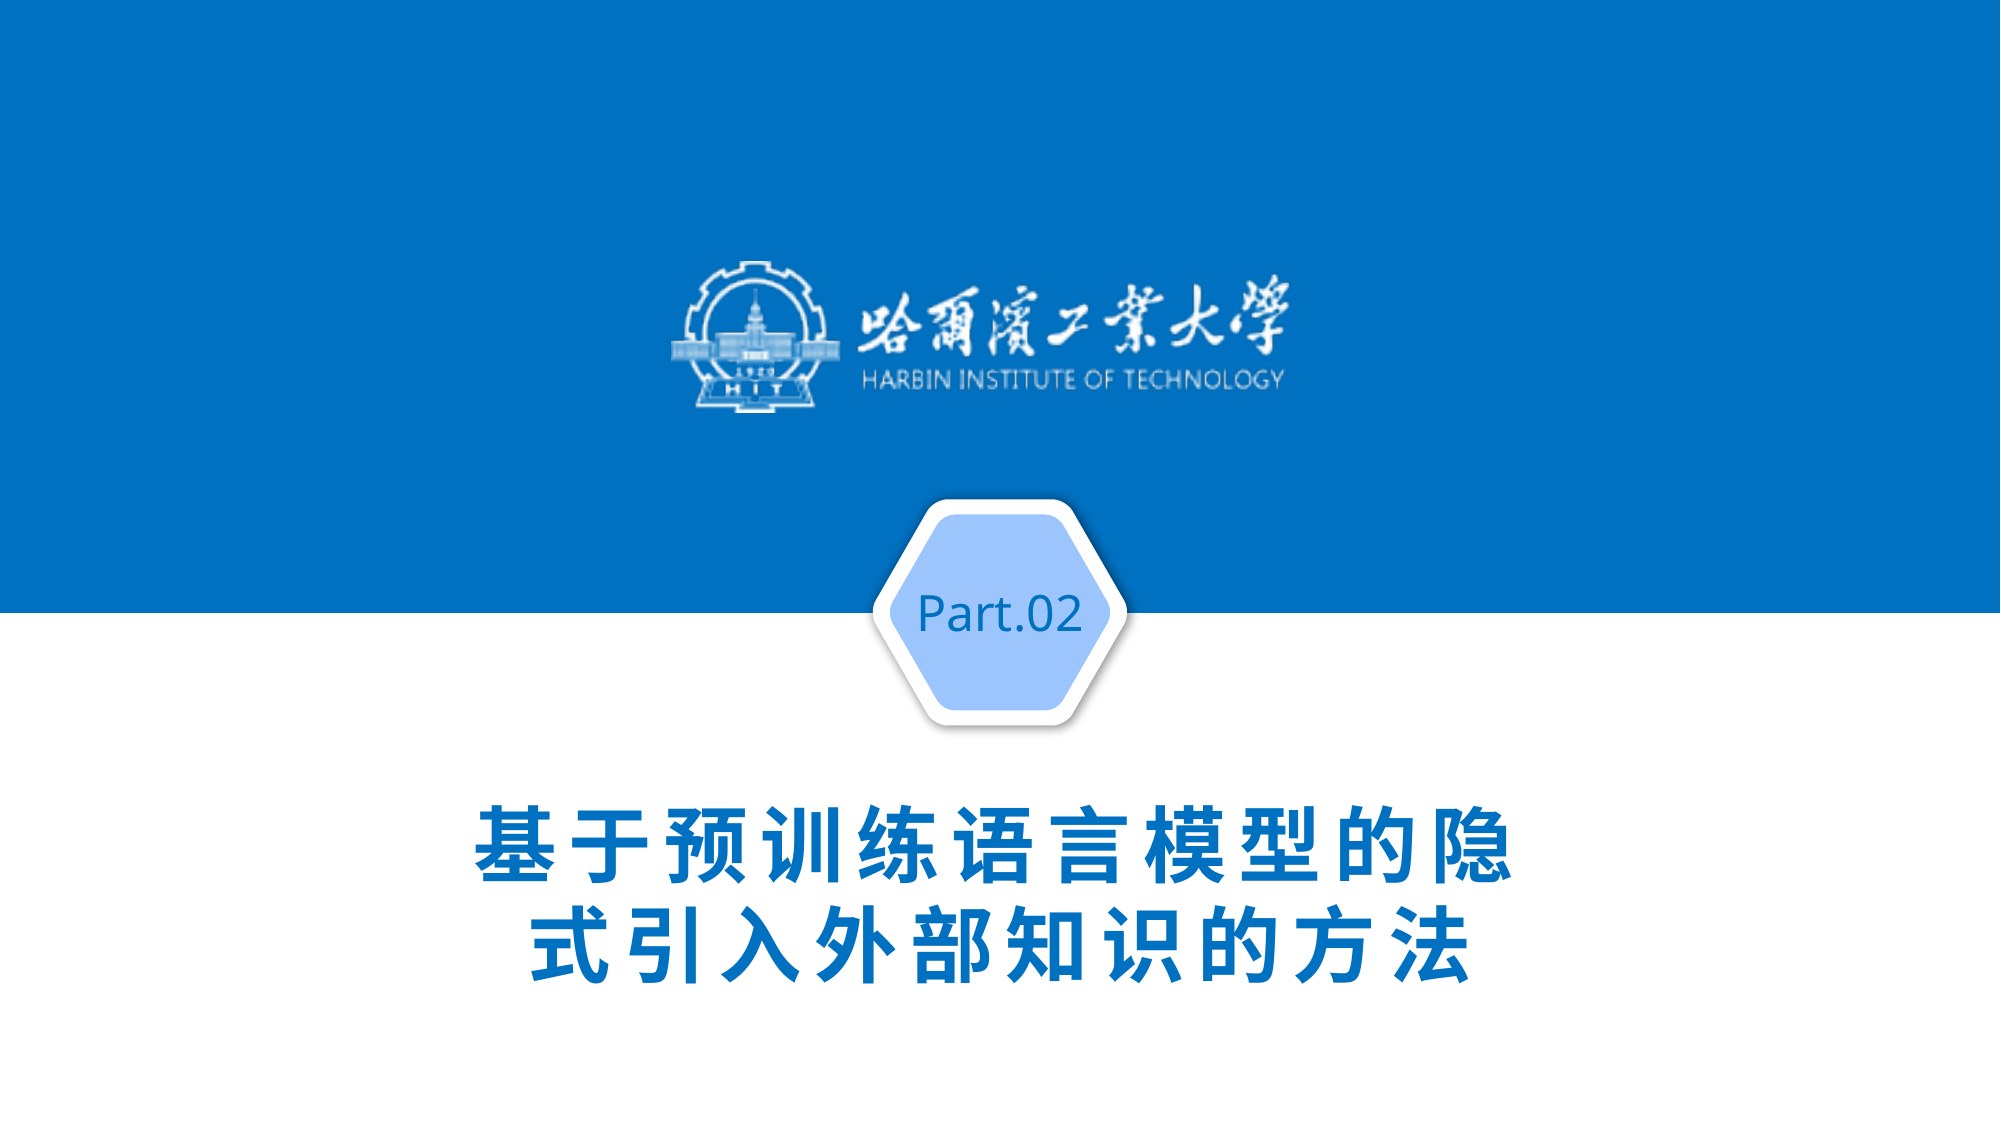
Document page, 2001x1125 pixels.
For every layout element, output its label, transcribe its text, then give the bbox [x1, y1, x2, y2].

text_box [0, 0, 2000, 614]
text_box 基于预训练语言模型的隐式引入外部知识的方法 [429, 785, 1572, 1001]
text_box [872, 499, 1127, 726]
picture [671, 261, 1318, 413]
